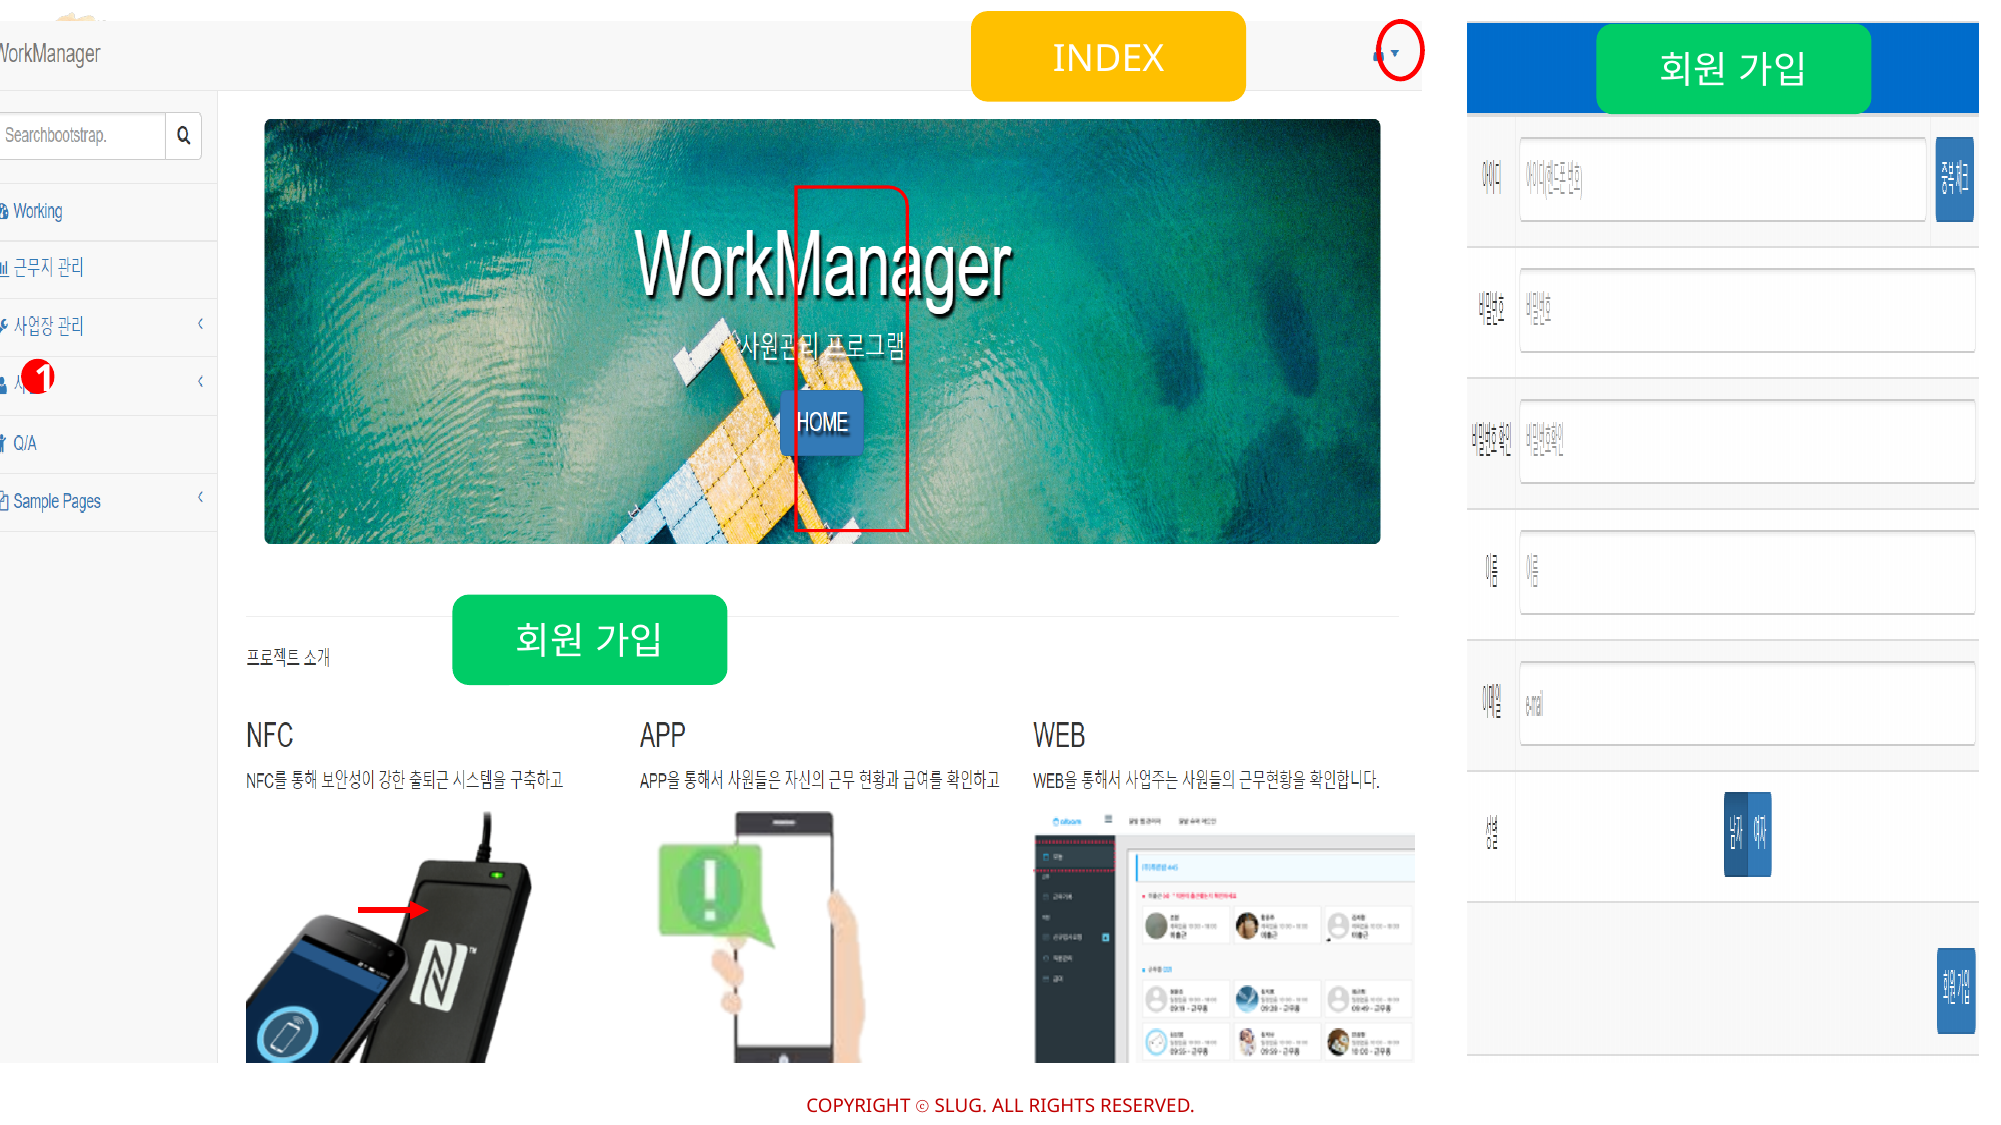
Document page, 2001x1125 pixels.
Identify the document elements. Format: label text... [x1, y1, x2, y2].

text_box INDEX [974, 12, 1244, 21]
text_box COPYRIGHT ⓒ SLUG. ALL RIGHTS RESERVED. [687, 1086, 1314, 1124]
picture [0, 8, 1422, 1063]
picture [1467, 21, 1979, 1063]
